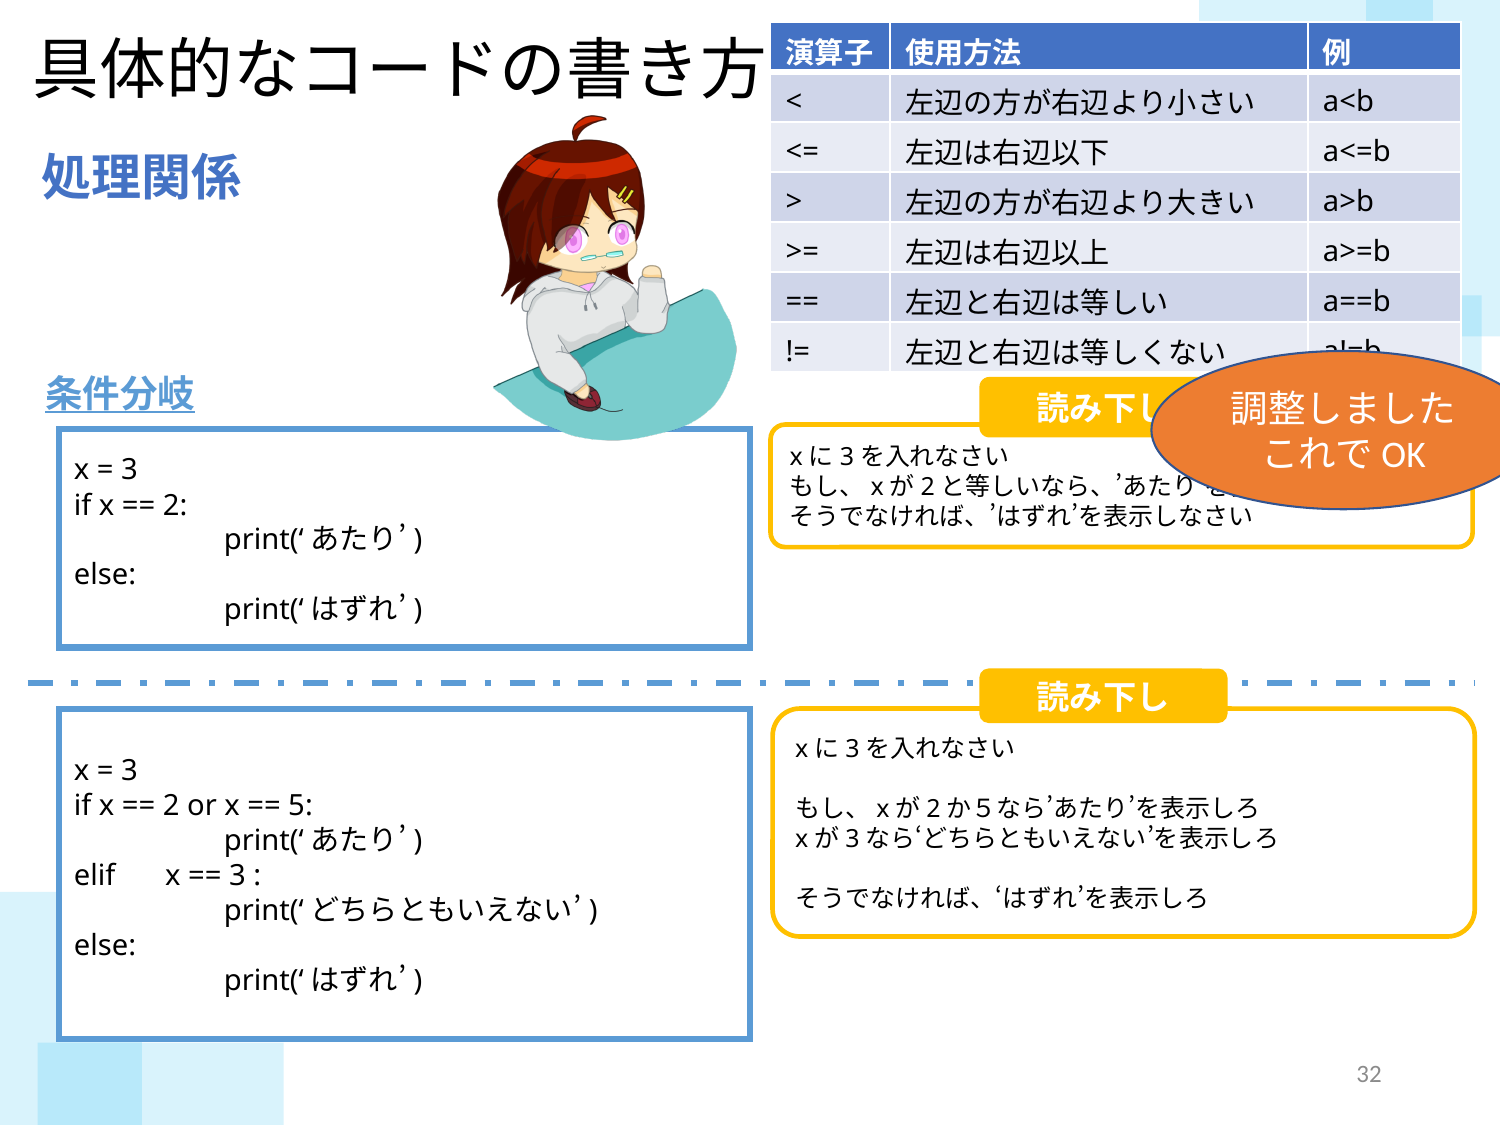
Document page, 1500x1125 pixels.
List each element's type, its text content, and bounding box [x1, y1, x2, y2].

table_cell 左辺と右辺は等しい [891, 273, 1307, 321]
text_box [772, 668, 1475, 937]
text_box 処理関係 [26, 114, 460, 213]
text_box x = 3 if x == 2 or x == 5: print(‘あたり’) elif x == 3 : print(‘どちらともいえない’) else: print(‘はずれ’) [58, 708, 751, 1040]
slide_number 31 [1059, 1042, 1397, 1103]
table_header 例 [1309, 23, 1460, 69]
table_cell <= [774, 123, 889, 171]
text_box 条件分岐 [30, 362, 460, 423]
table_cell a>b [1309, 173, 1460, 221]
text_box 具体的なコードの書き方 [18, 19, 975, 114]
picture [460, 94, 774, 460]
table_cell 左辺は右辺以上 [891, 223, 1307, 271]
table_cell a<=b [1309, 123, 1460, 171]
table_cell a!=b [1309, 323, 1460, 365]
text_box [770, 376, 1473, 548]
table_cell >= [774, 223, 889, 271]
table_cell > [774, 173, 889, 221]
table_cell 左辺の方が右辺より小さい [891, 75, 1307, 121]
table_header 演算子 [771, 23, 889, 69]
table_cell 左辺の方が右辺より大きい [891, 173, 1307, 221]
text_box 調整しました これでOK [1200, 349, 1500, 490]
table_cell != [774, 323, 889, 371]
table_cell a<b [1309, 75, 1460, 121]
table_cell < [771, 75, 889, 121]
table_cell a==b [1309, 273, 1460, 321]
text_box x = 3 if x == 2: print(‘あたり’) else: print(‘はずれ’) [58, 428, 751, 649]
table_header 使用方法 [891, 23, 1307, 69]
table_cell 左辺は右辺以下 [891, 123, 1307, 171]
table_cell 左辺と右辺は等しくない [891, 323, 1307, 371]
table_cell == [774, 273, 889, 321]
table_cell a>=b [1309, 223, 1460, 271]
